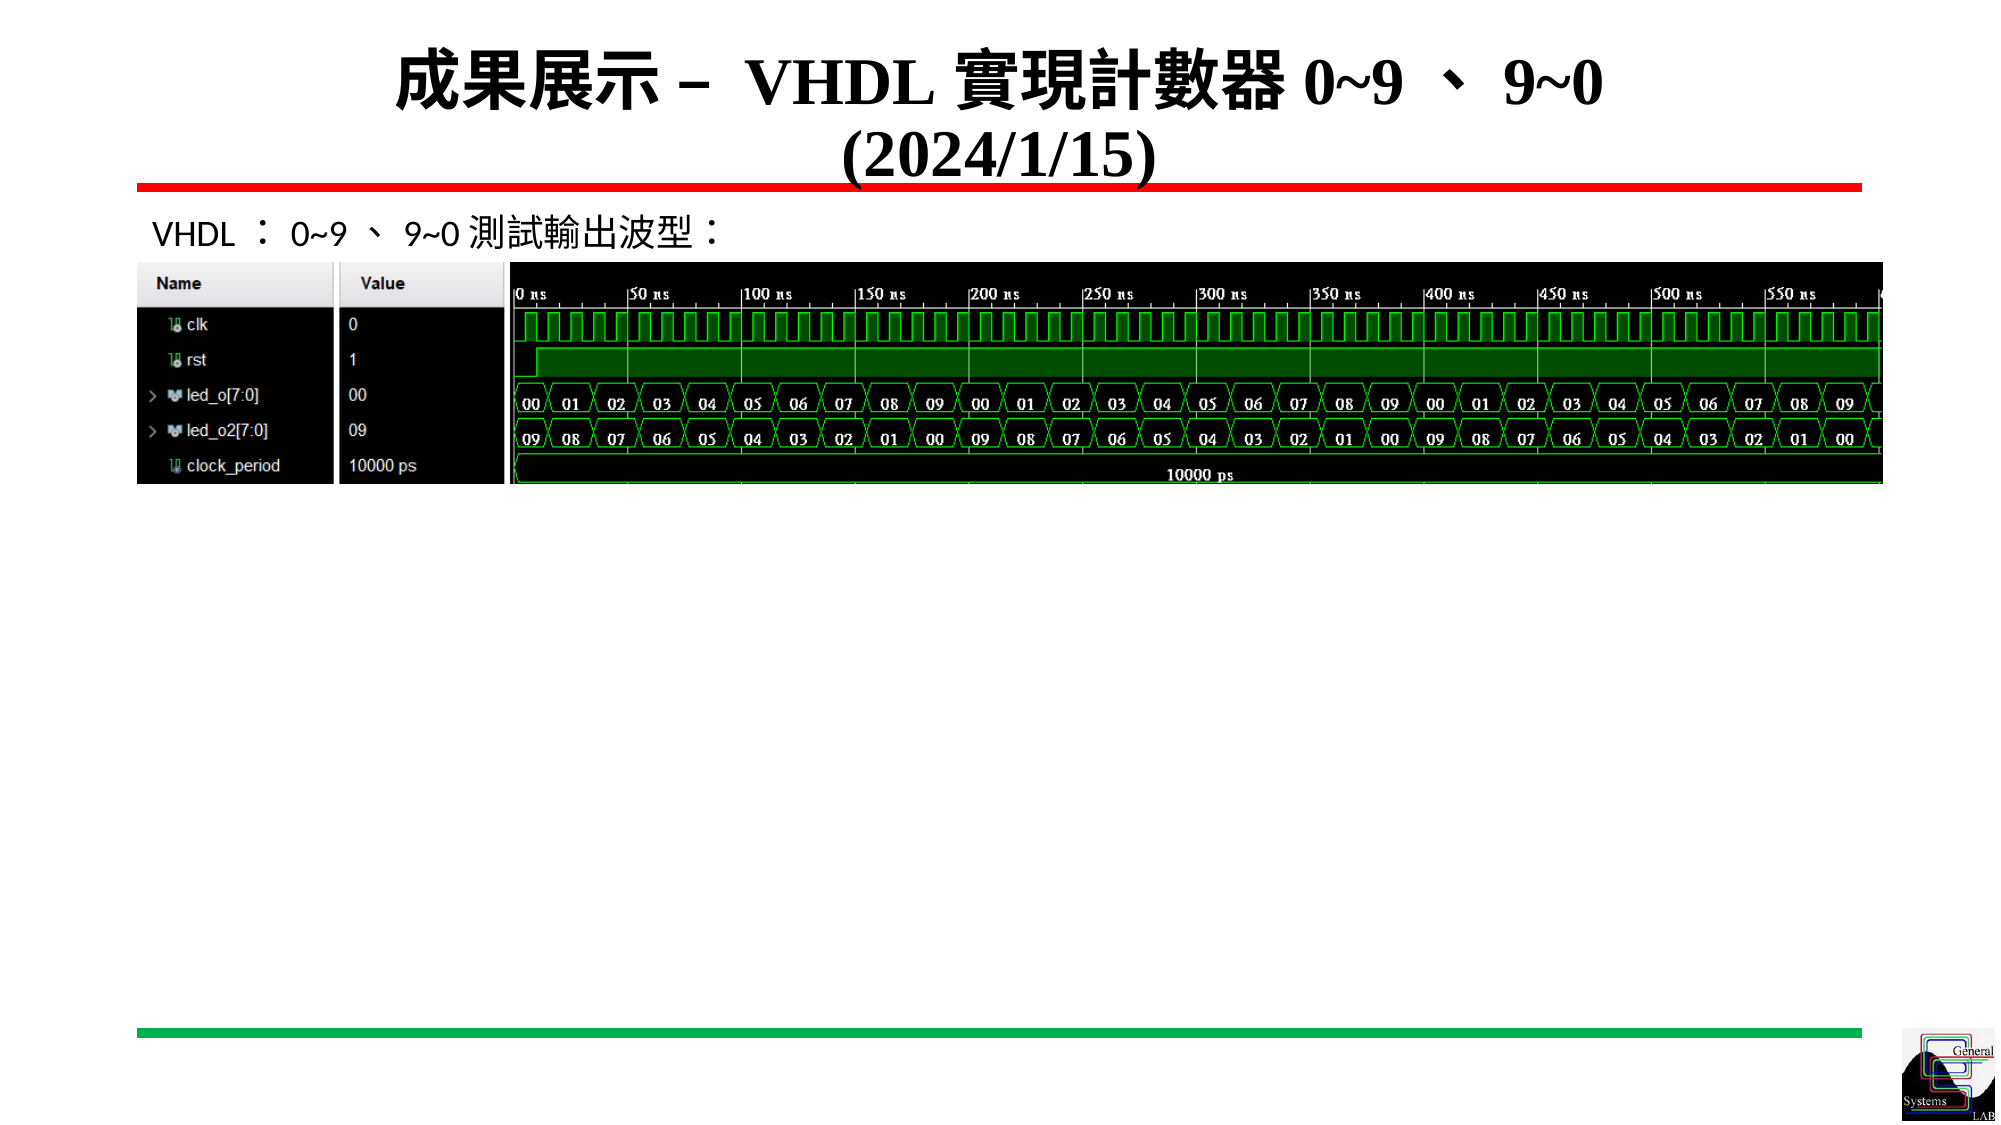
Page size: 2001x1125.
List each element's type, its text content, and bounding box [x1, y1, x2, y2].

picture [1902, 1028, 1995, 1121]
title 成果展示 – VHDL實現計數器0~9、9~0 (2024/1/15) [137, 59, 1863, 178]
picture [137, 262, 1883, 484]
text_box VHDL：0~9、9~0測試輸出波型： [137, 201, 716, 262]
